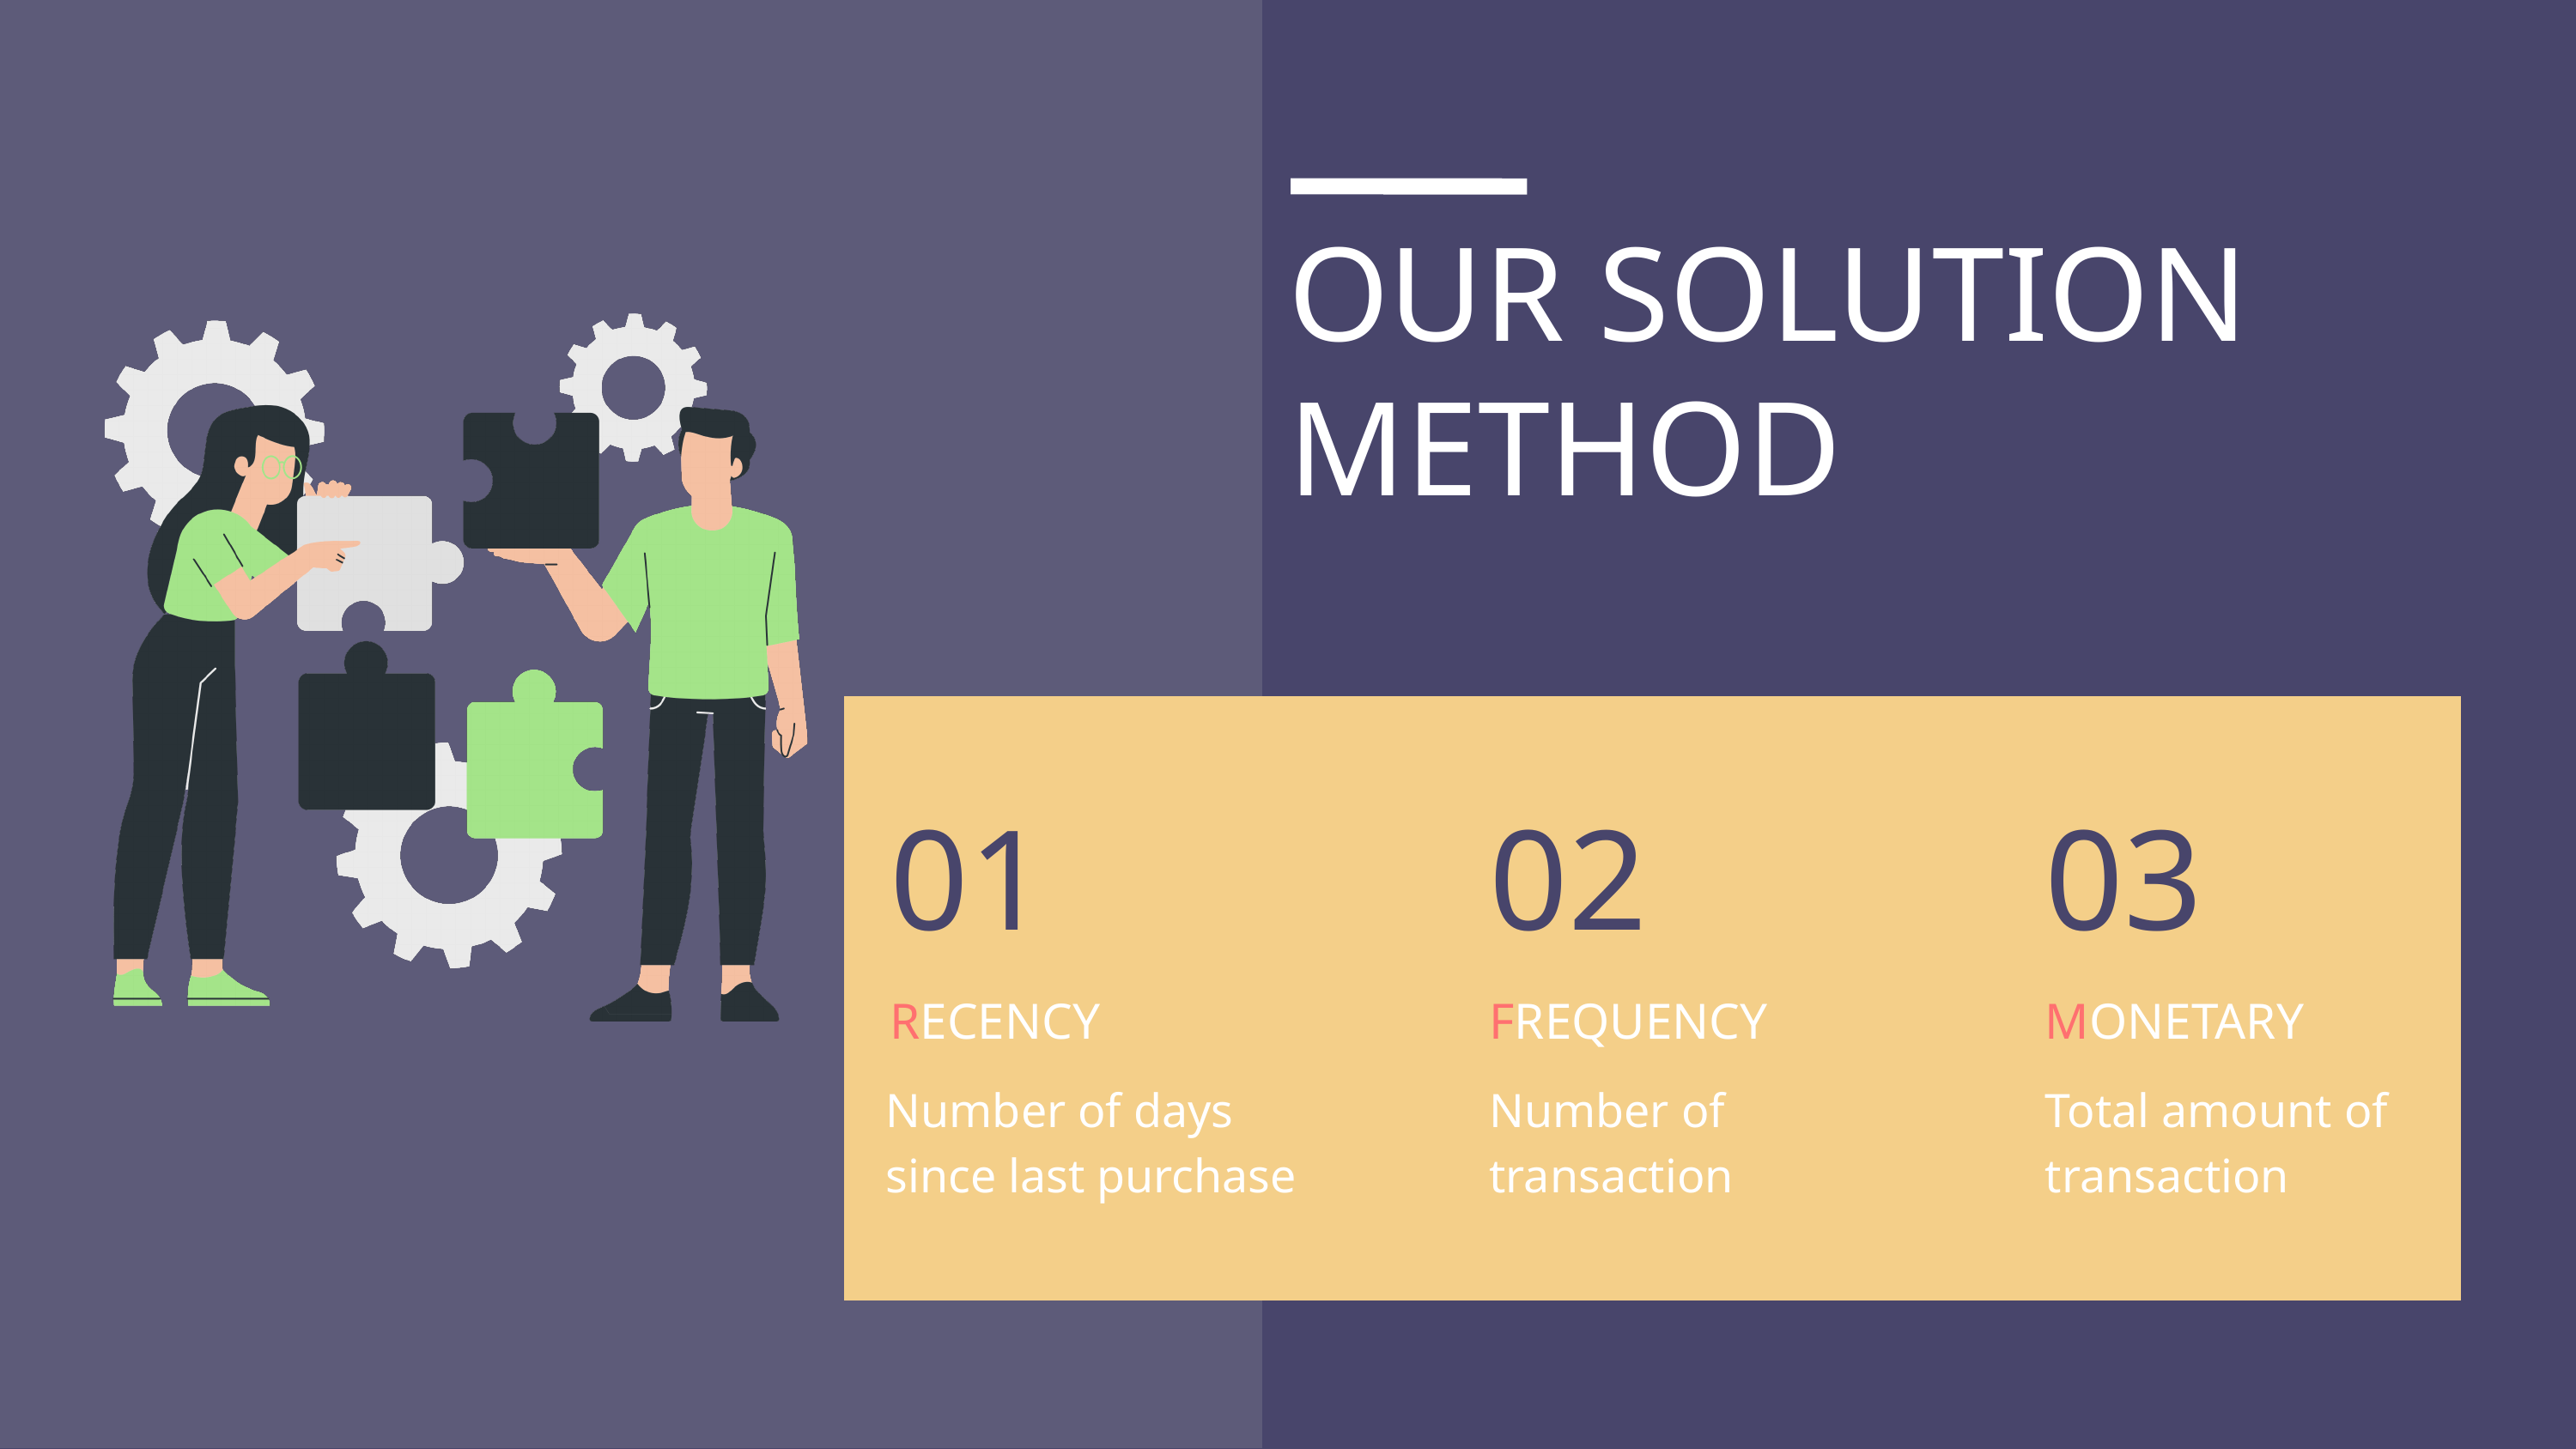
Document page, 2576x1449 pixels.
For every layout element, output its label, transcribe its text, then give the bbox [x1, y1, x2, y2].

text_box OUR SOLUTION METHOD [1287, 213, 2552, 523]
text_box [0, 0, 1263, 1449]
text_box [844, 695, 2462, 1301]
